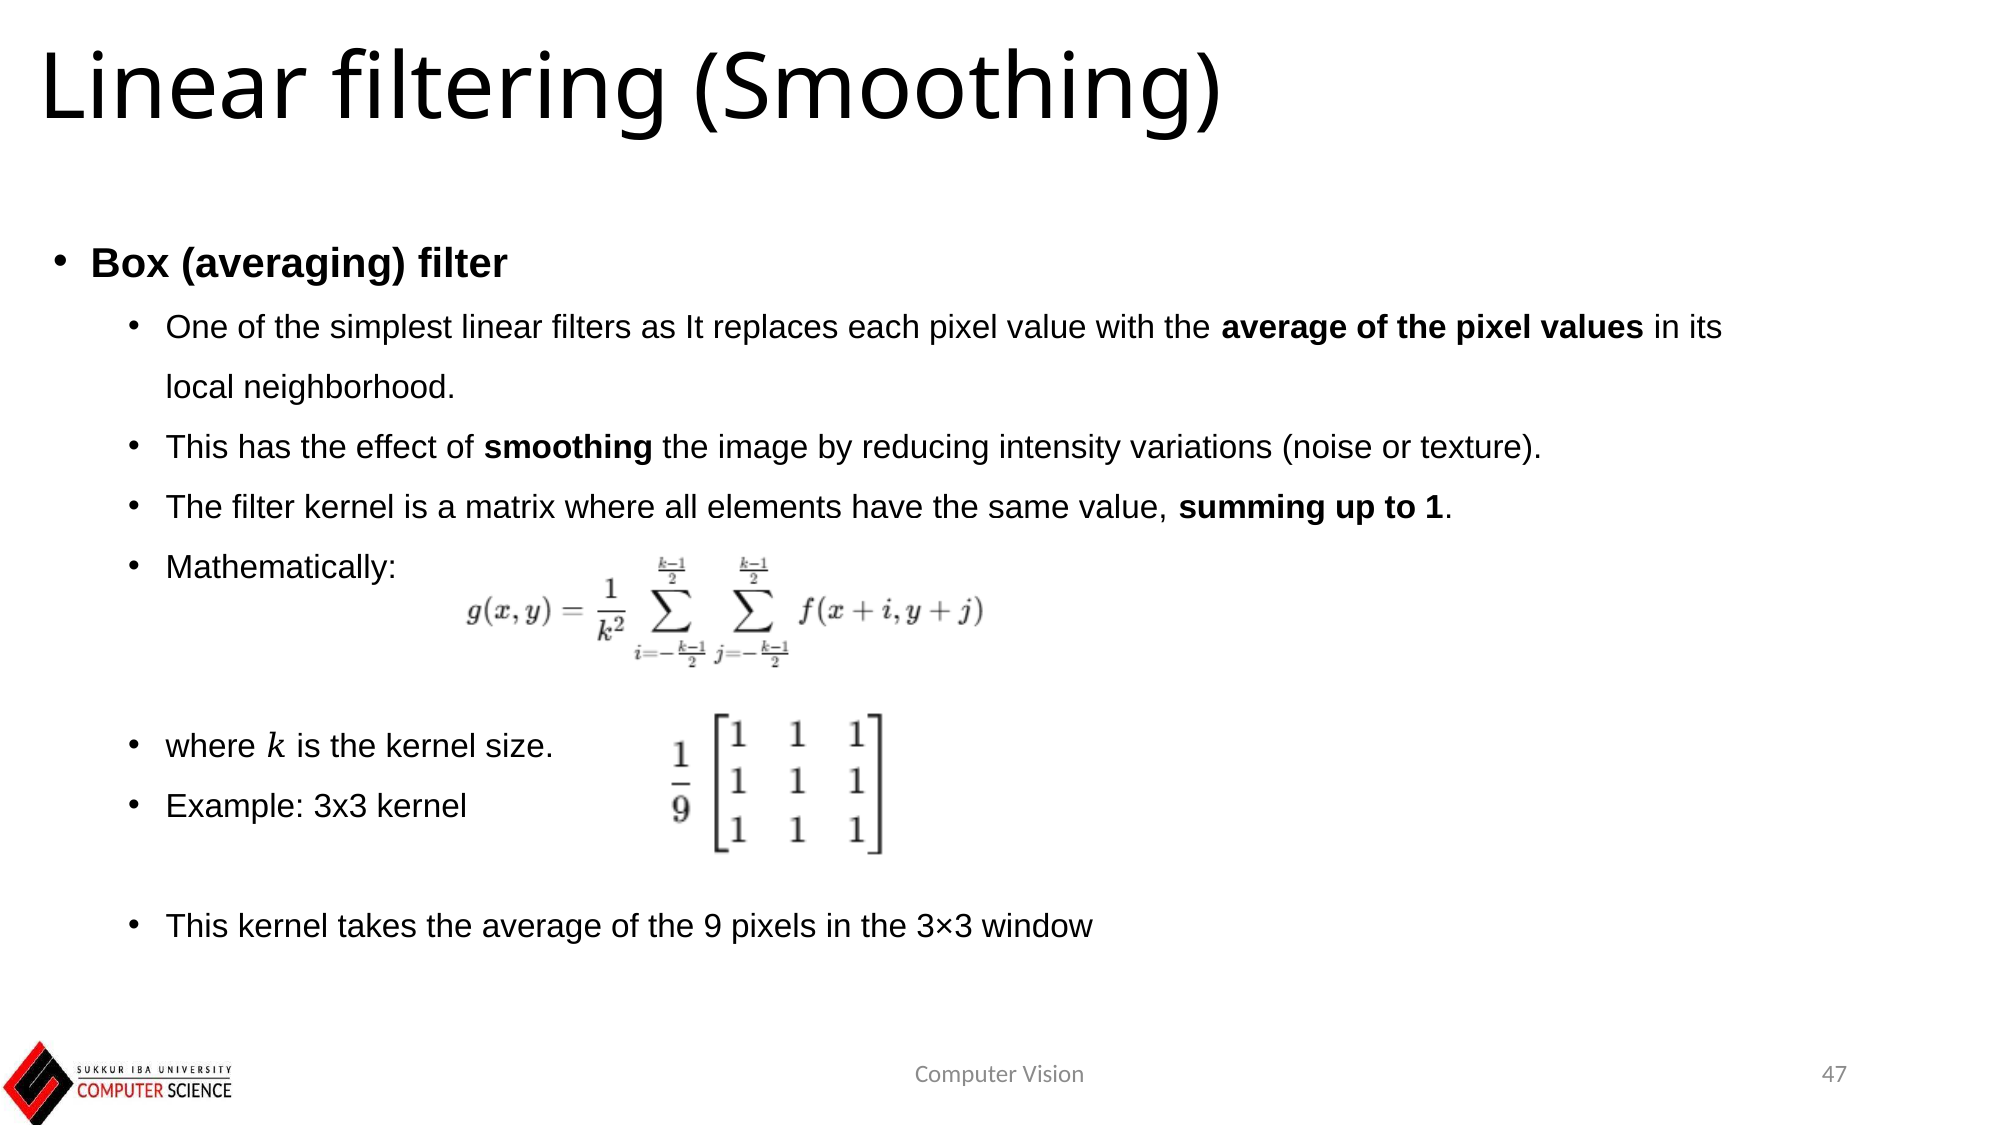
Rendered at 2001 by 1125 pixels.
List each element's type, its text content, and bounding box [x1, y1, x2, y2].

text_box Box (averaging) filter One of the simplest linear filters as It replaces each pixel value with the average of the pixel values in its local neighborhood. This has the effect of smoothing the image by reducing intensity variations (noise or texture). The filter kernel is a matrix where all elements have the same value, summing up to 1. Mathematically: where 𝑘 is the kernel size. Example: 3x3 kernel This kernel takes the average of the 9 pixels in the 3×3 window [38, 202, 1748, 1057]
picture [1, 1040, 233, 1125]
footer Computer Vision [662, 1057, 1338, 1103]
title Linear filtering (Smoothing) [0, 0, 2000, 178]
slide_number 47 [1412, 1042, 1863, 1103]
picture [438, 518, 1000, 877]
